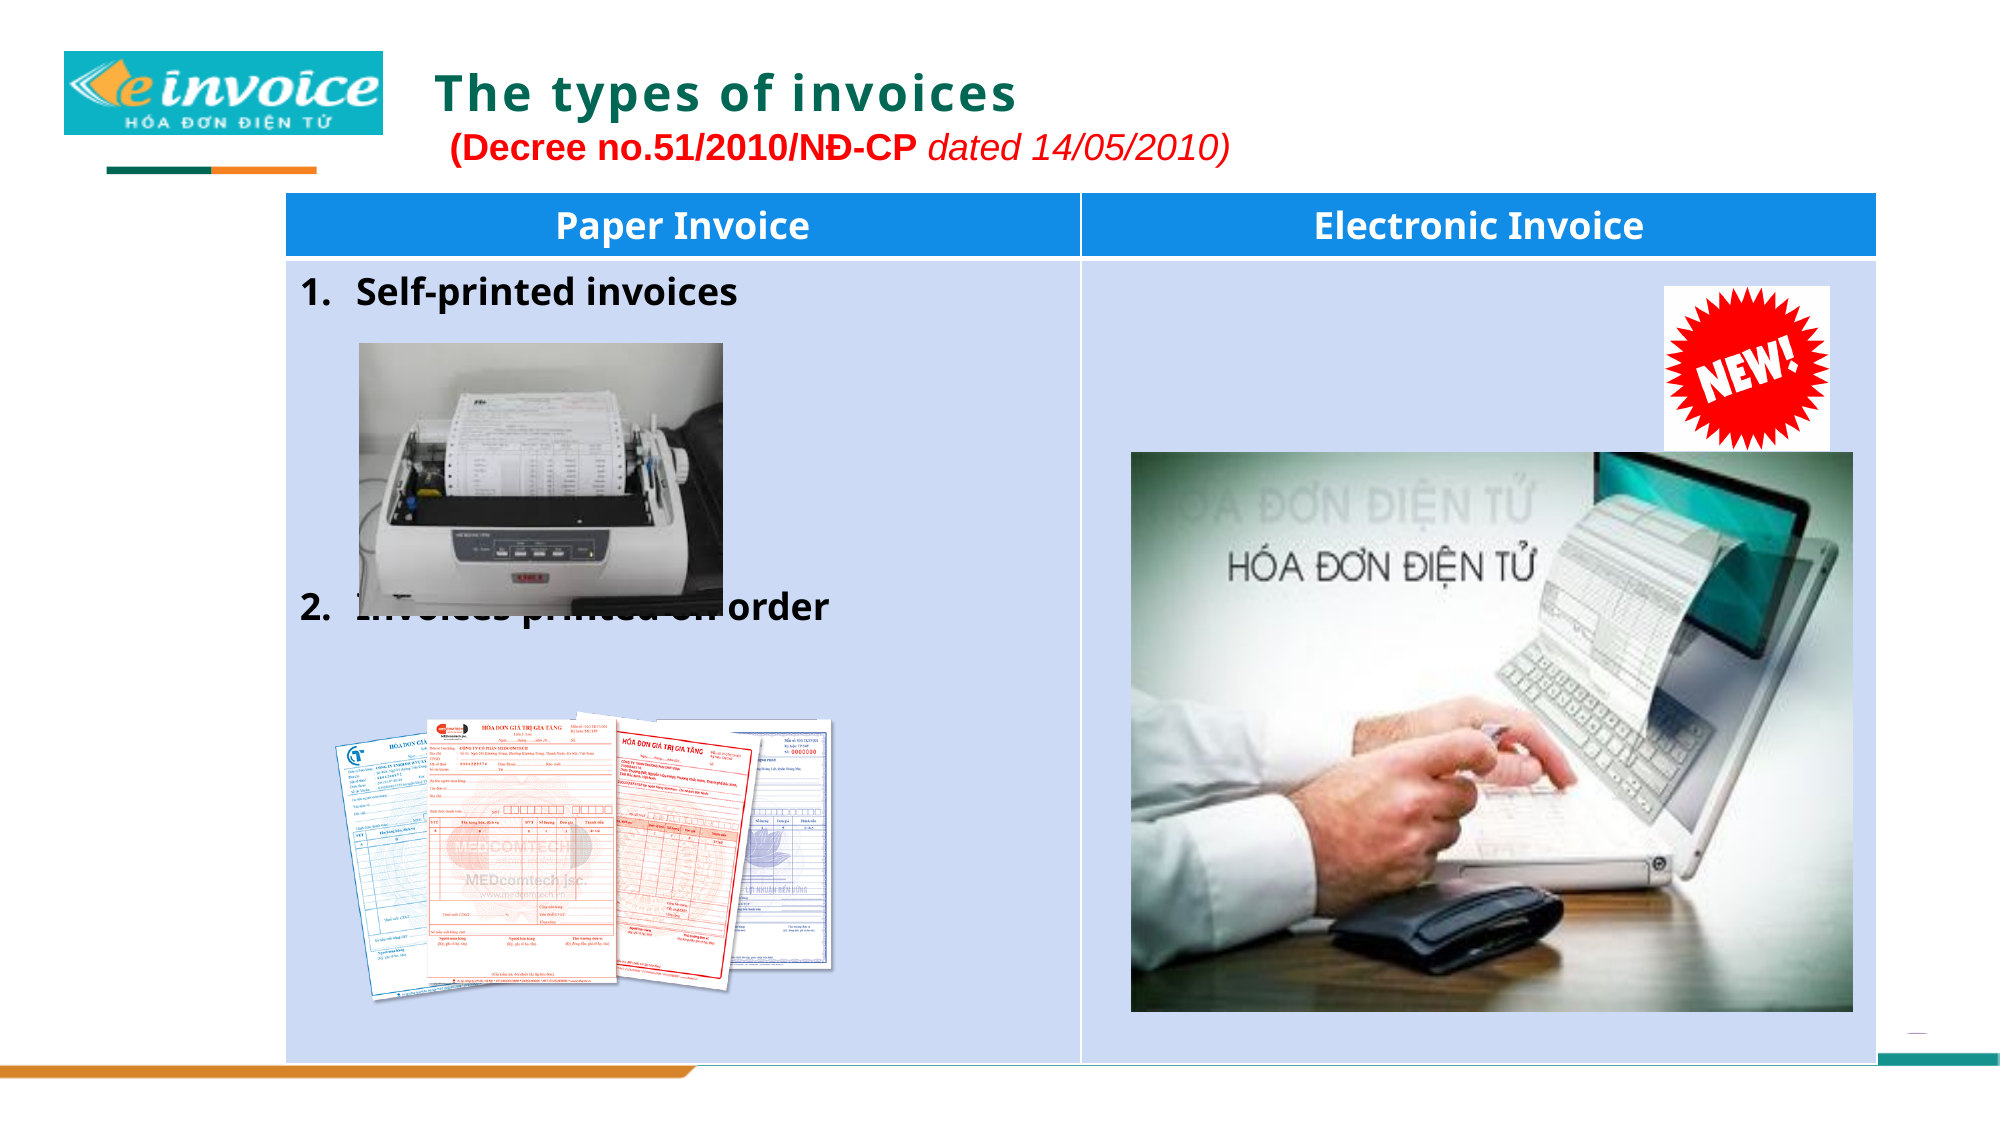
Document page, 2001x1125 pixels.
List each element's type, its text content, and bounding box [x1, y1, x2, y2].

picture [64, 51, 383, 135]
table_cell [1082, 261, 1876, 1063]
picture [0, 1034, 2000, 1100]
list The types of invoices [434, 68, 2000, 119]
picture [322, 657, 860, 1010]
text_box (Decree no.51/2010/NĐ-CP dated 14/05/2010) [434, 115, 1523, 176]
picture [1664, 285, 1830, 451]
table_cell Self-printed invoices Invoices printed on order [286, 261, 1080, 1063]
picture [1131, 452, 1853, 1012]
table_header Paper Invoice [286, 193, 1080, 256]
picture [359, 343, 723, 616]
table_header Electronic Invoice [1082, 193, 1876, 256]
